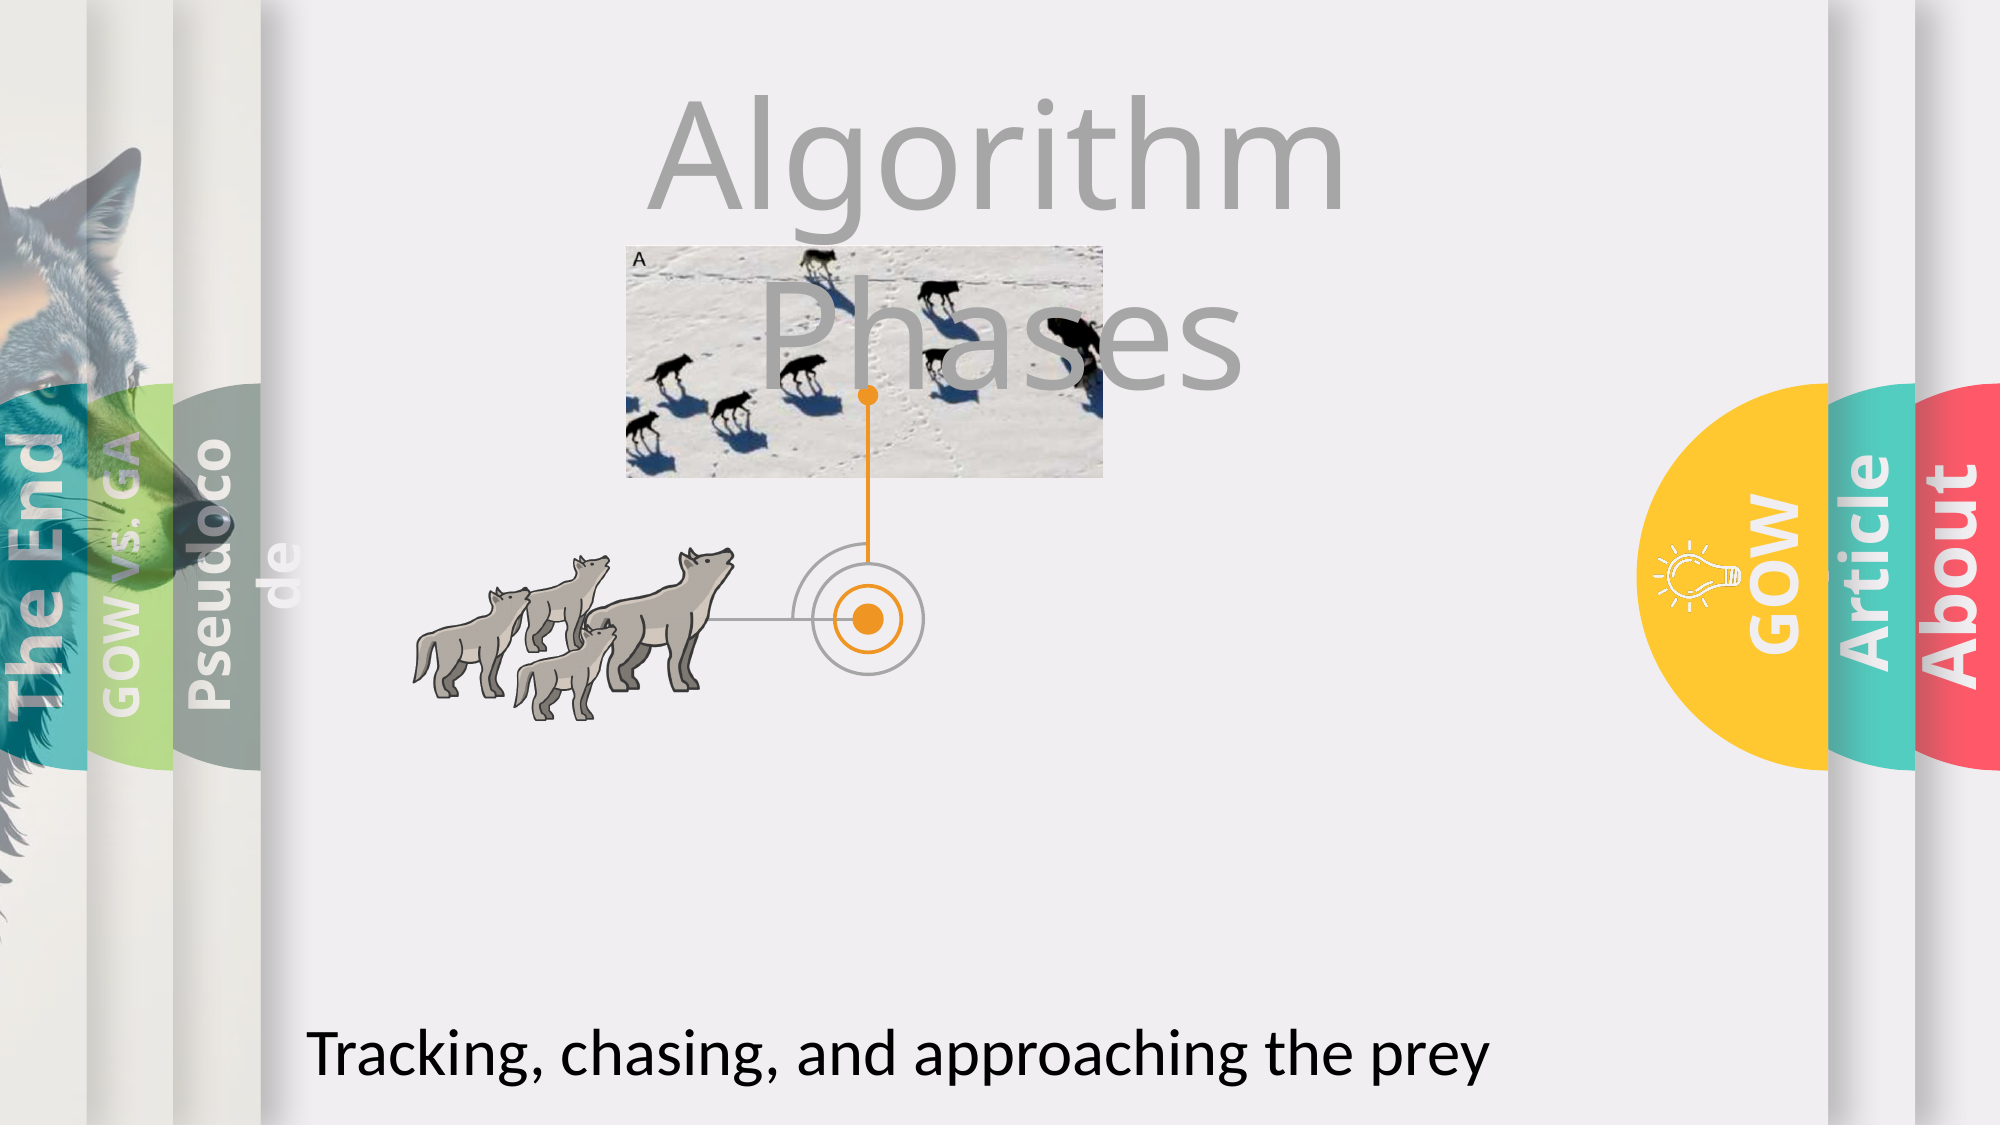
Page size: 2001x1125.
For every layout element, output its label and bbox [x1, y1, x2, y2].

picture [410, 540, 736, 725]
text_box [1829, 0, 1916, 1125]
text_box [1916, 0, 2000, 1125]
picture [626, 245, 1103, 478]
picture [0, 0, 261, 1125]
text_box [261, 0, 1829, 1125]
